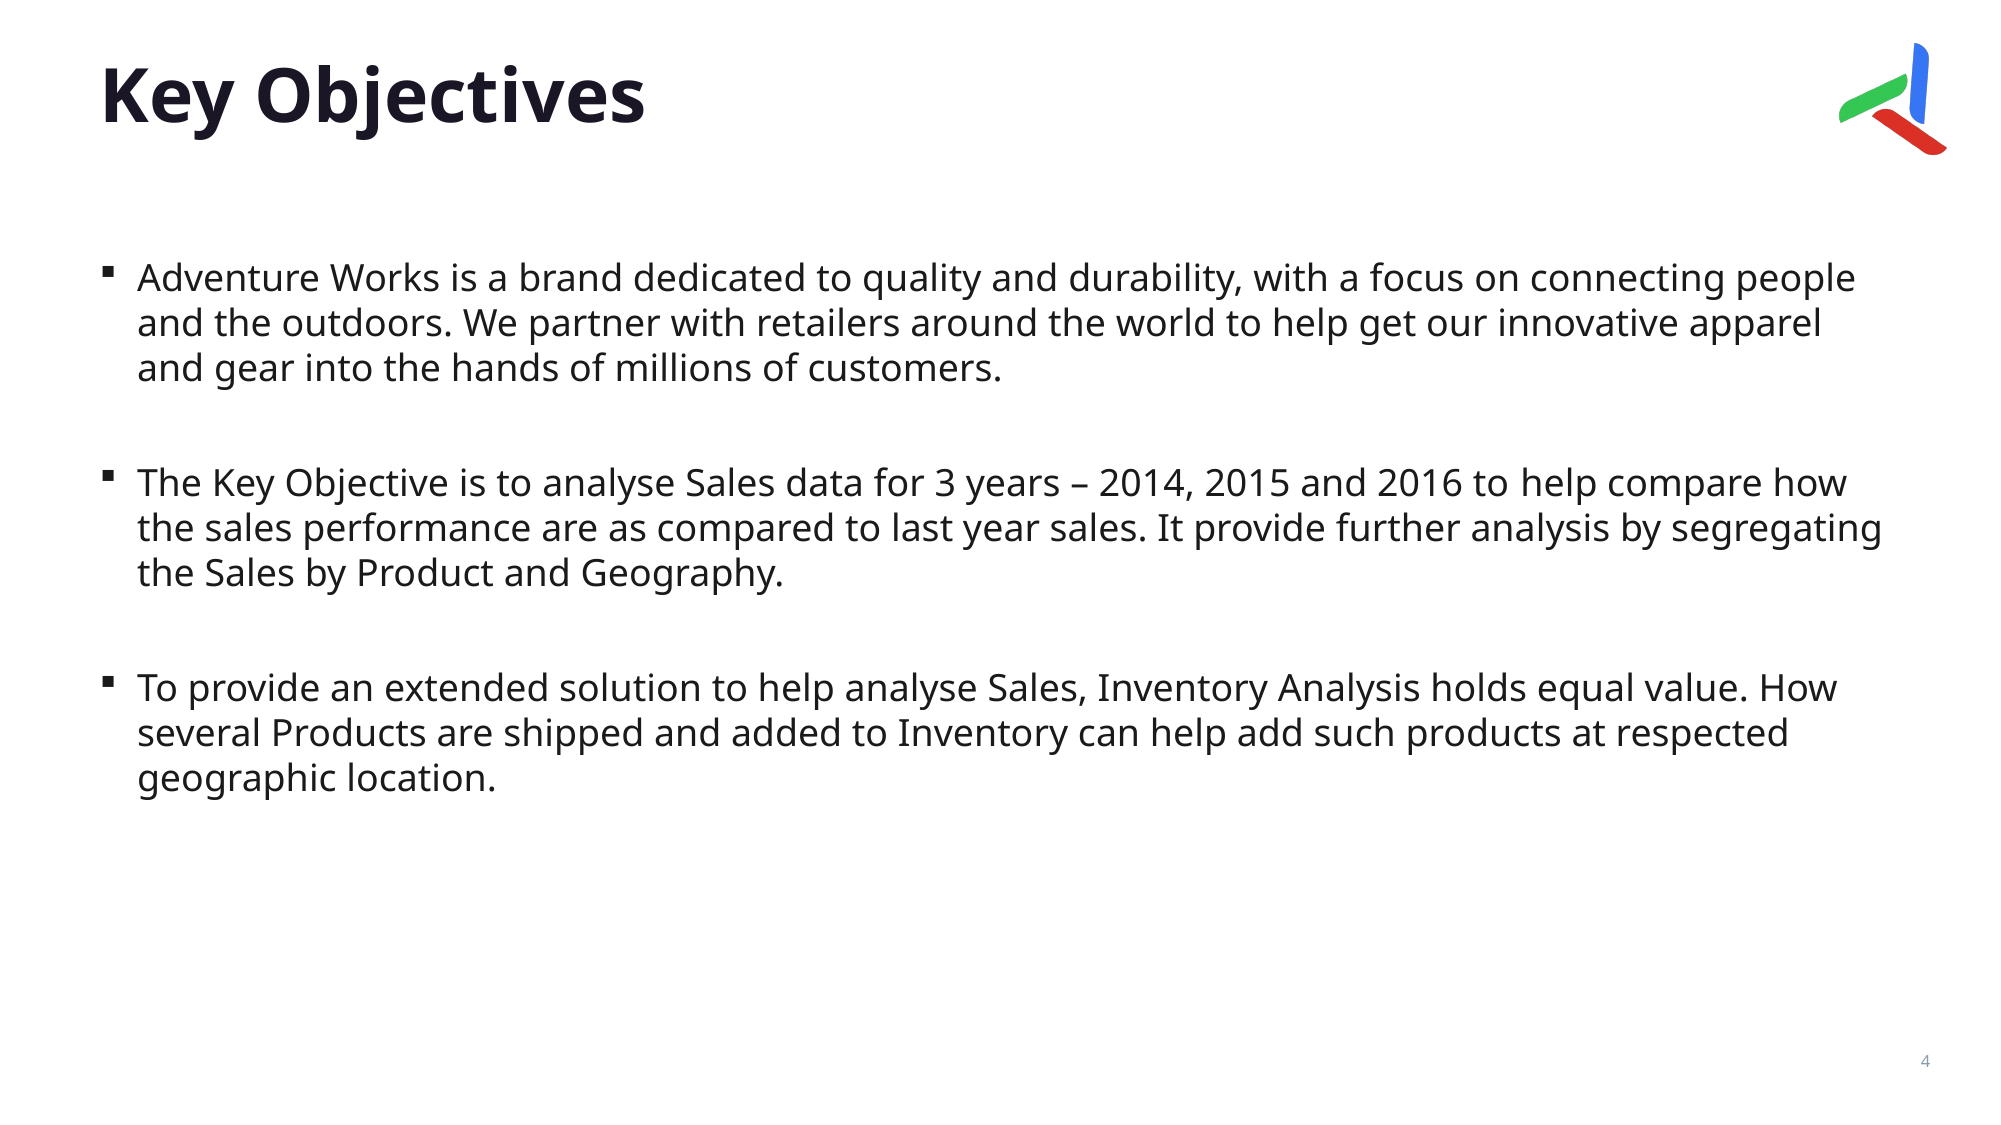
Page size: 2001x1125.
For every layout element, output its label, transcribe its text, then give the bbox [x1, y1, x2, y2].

list Adventure Works is a brand dedicated to quality and durability, with a focus on connecting people and the outdoors. We partner with retailers around the world to help get our innovative apparel and gear into the hands of millions of customers. The Key Objective is to analyse Sales data for 3 years – 2014, 2015 and 2016 to help compare how the sales performance are as compared to last year sales. It provide further analysis by segregating the Sales by Product and Geography. To provide an extended solution to help analyse Sales, Inventory Analysis holds equal value. How several Products are shipped and added to Inventory can help add such products at respected geographic location. [84, 246, 1916, 1041]
picture [1839, 43, 1947, 155]
title Key Objectives [84, 42, 1918, 153]
